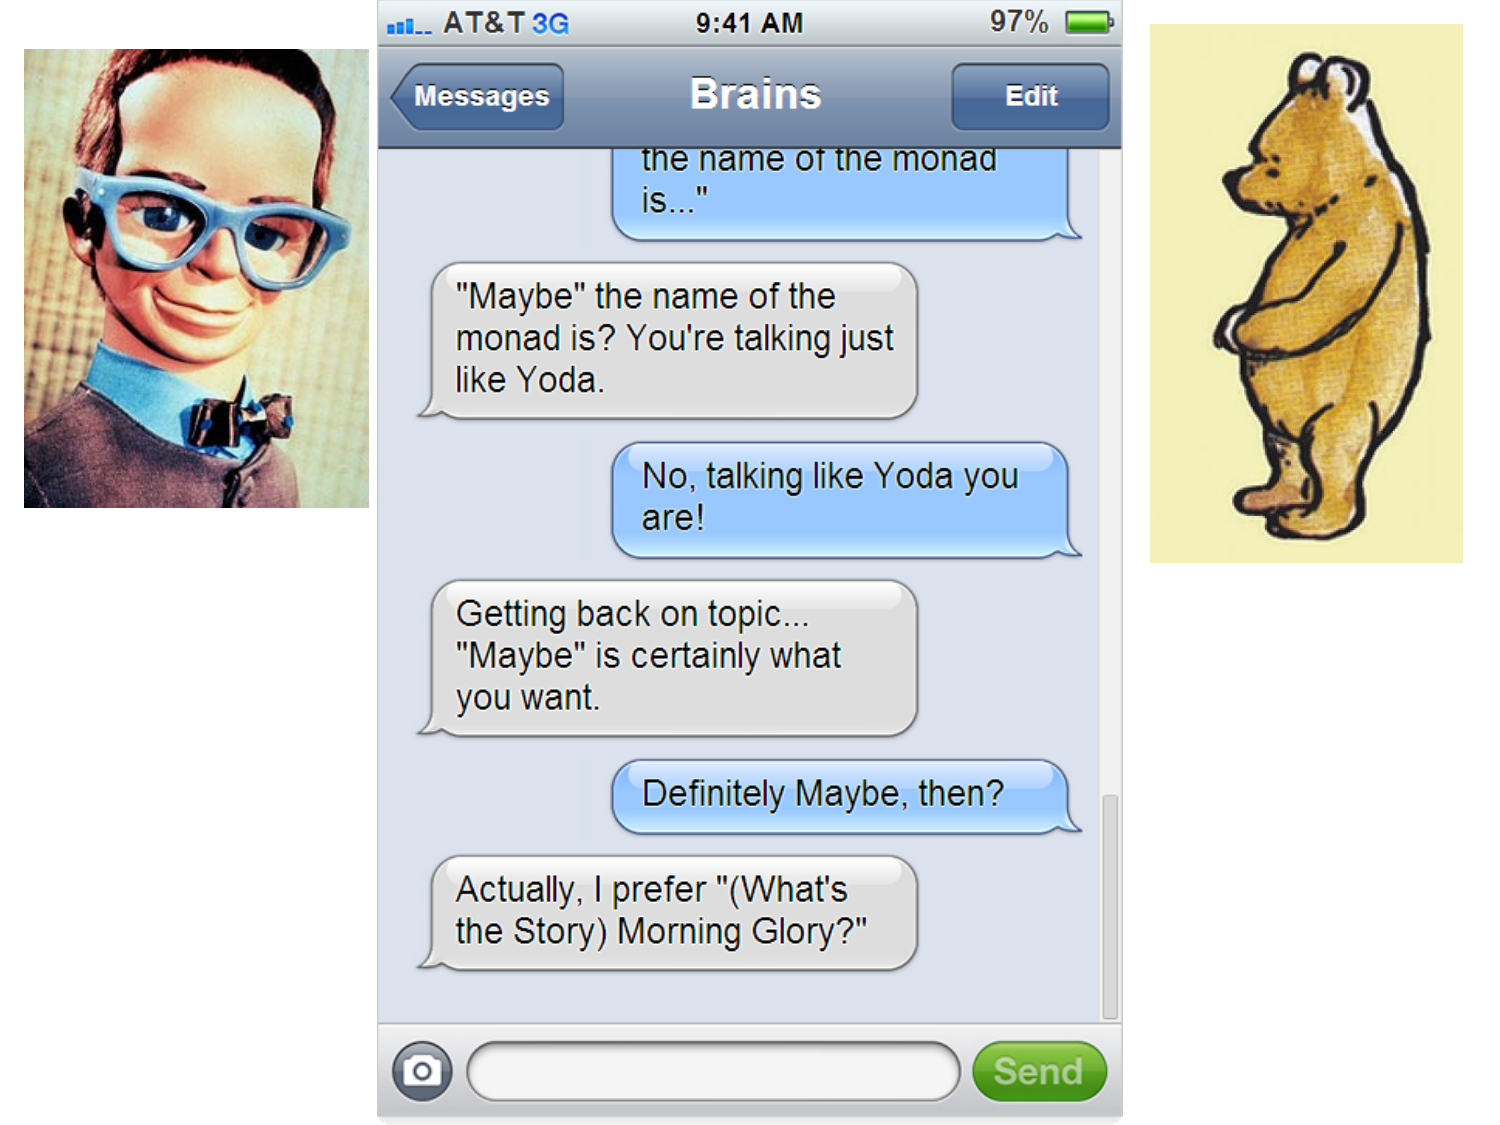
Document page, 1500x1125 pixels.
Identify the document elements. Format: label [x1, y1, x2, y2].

picture [1149, 24, 1464, 563]
picture [376, 0, 1124, 1125]
picture [24, 49, 369, 508]
